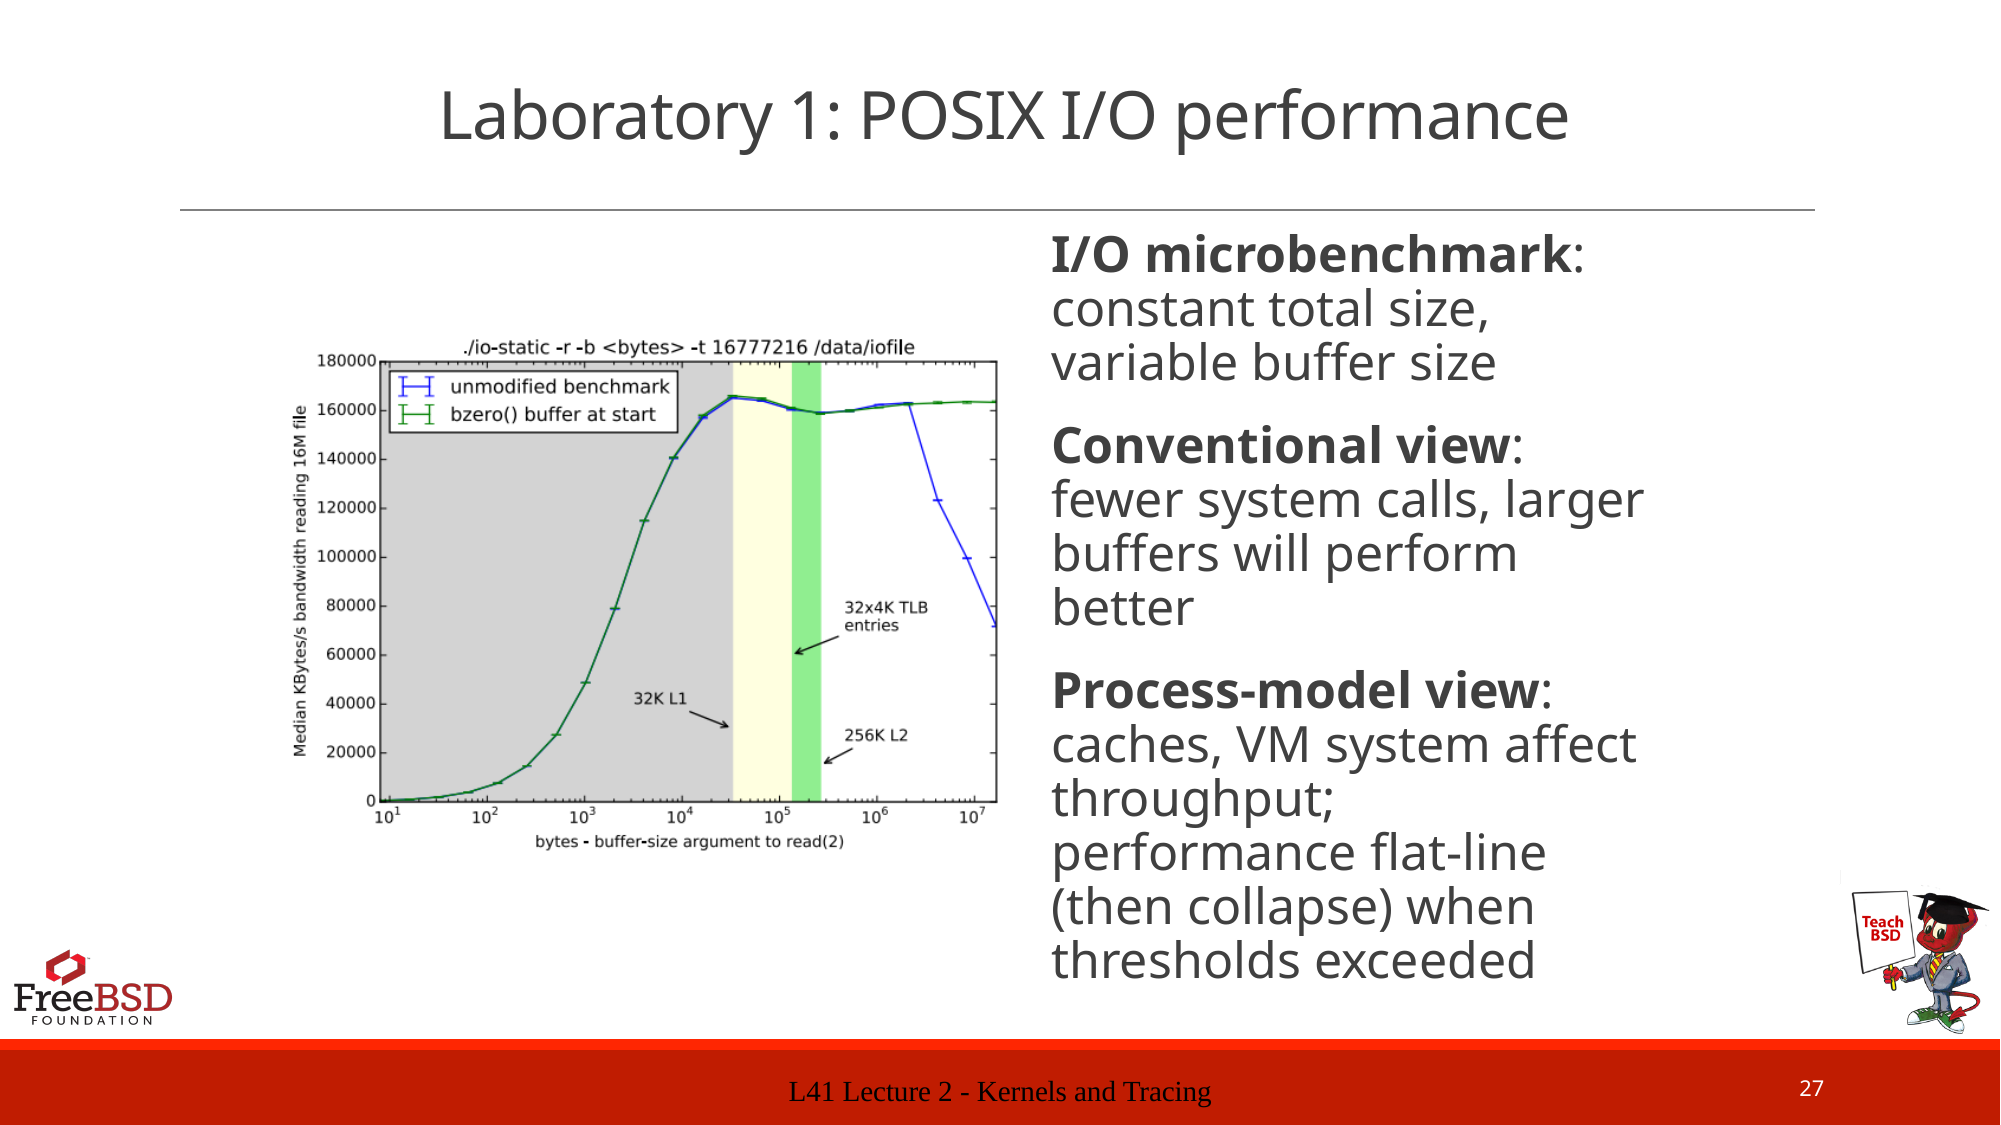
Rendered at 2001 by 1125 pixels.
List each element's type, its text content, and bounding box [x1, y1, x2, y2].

picture [281, 304, 1074, 871]
footer L41 Lecture 2 - Kernels and Tracing [604, 1059, 1396, 1120]
list I/O microbenchmark: constant total size, variable buffer size Conventional view: fewer system calls, larger buffers will perform better Process-model view: caches, VM system affect throughput; performance flat-line (then collapse) when thresholds exceeded [1036, 221, 1647, 1043]
picture [1839, 870, 1993, 1055]
title Laboratory 1: POSIX I/O performance [180, 47, 1830, 191]
slide_number 27 [1624, 1059, 1840, 1120]
